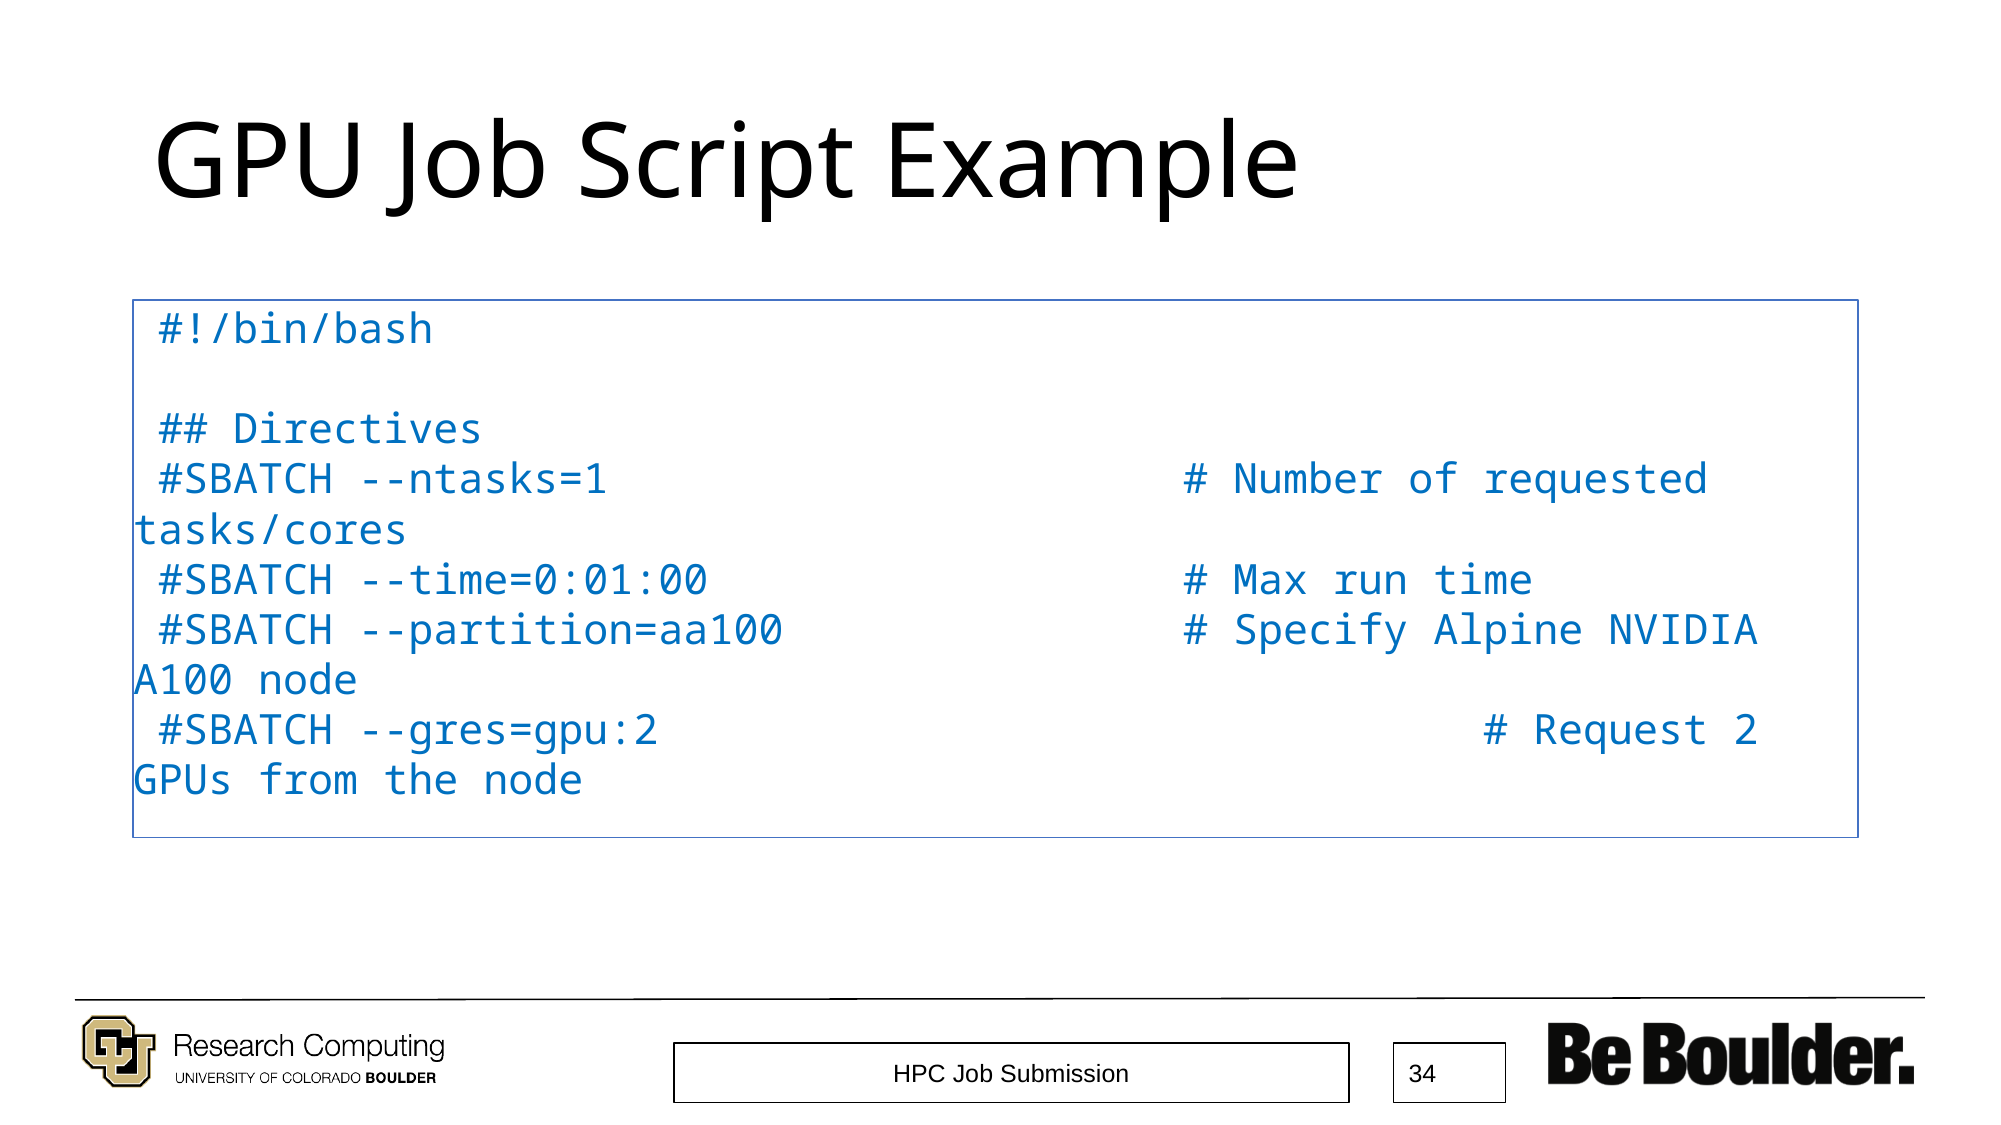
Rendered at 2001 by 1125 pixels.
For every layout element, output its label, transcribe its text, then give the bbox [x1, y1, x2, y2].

title GPU Job Script Example [137, 55, 1863, 273]
footer HPC Job Submission [673, 1042, 1350, 1103]
slide_number 34 [1393, 1042, 1506, 1103]
picture [1524, 1015, 1938, 1088]
text_box #!/bin/bash ## Directives #SBATCH --ntasks=1 # Number of requested tasks/cores #SBATCH --time=0:01:00 # Max run time #SBATCH --partition=aa100 # Specify Alpine NVIDIA A100 node #SBATCH --gres=gpu:2 # Request 2 GPUs from the node [133, 300, 1859, 838]
picture [81, 1015, 444, 1088]
